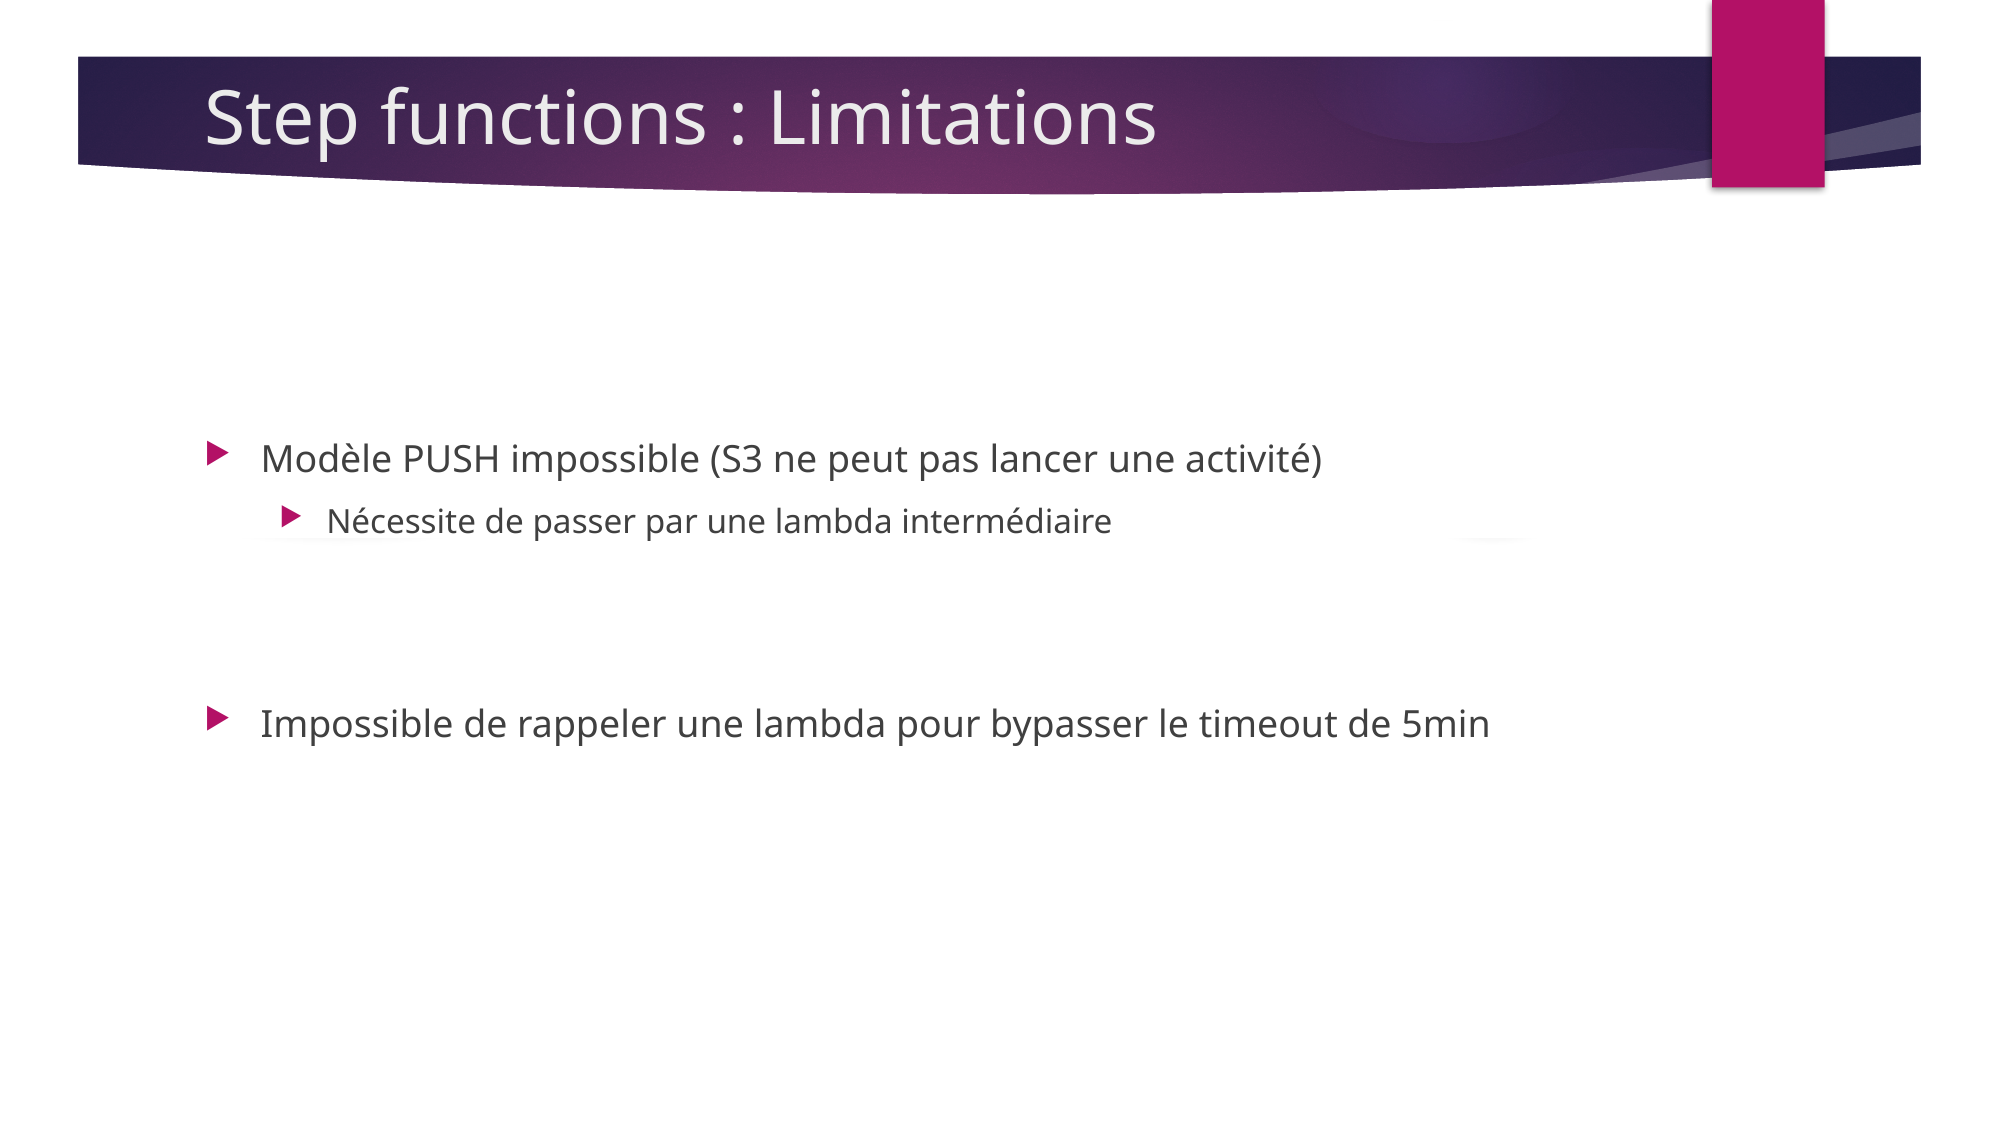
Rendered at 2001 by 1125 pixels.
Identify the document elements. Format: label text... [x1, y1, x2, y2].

title Step functions : Limitations [189, 56, 1627, 173]
list Modèle PUSH impossible (S3 ne peut pas lancer une activité) Nécessite de passer par une lambda intermédiaire Impossible de rappeler une lambda pour bypasser le timeout de 5min [189, 427, 1638, 988]
